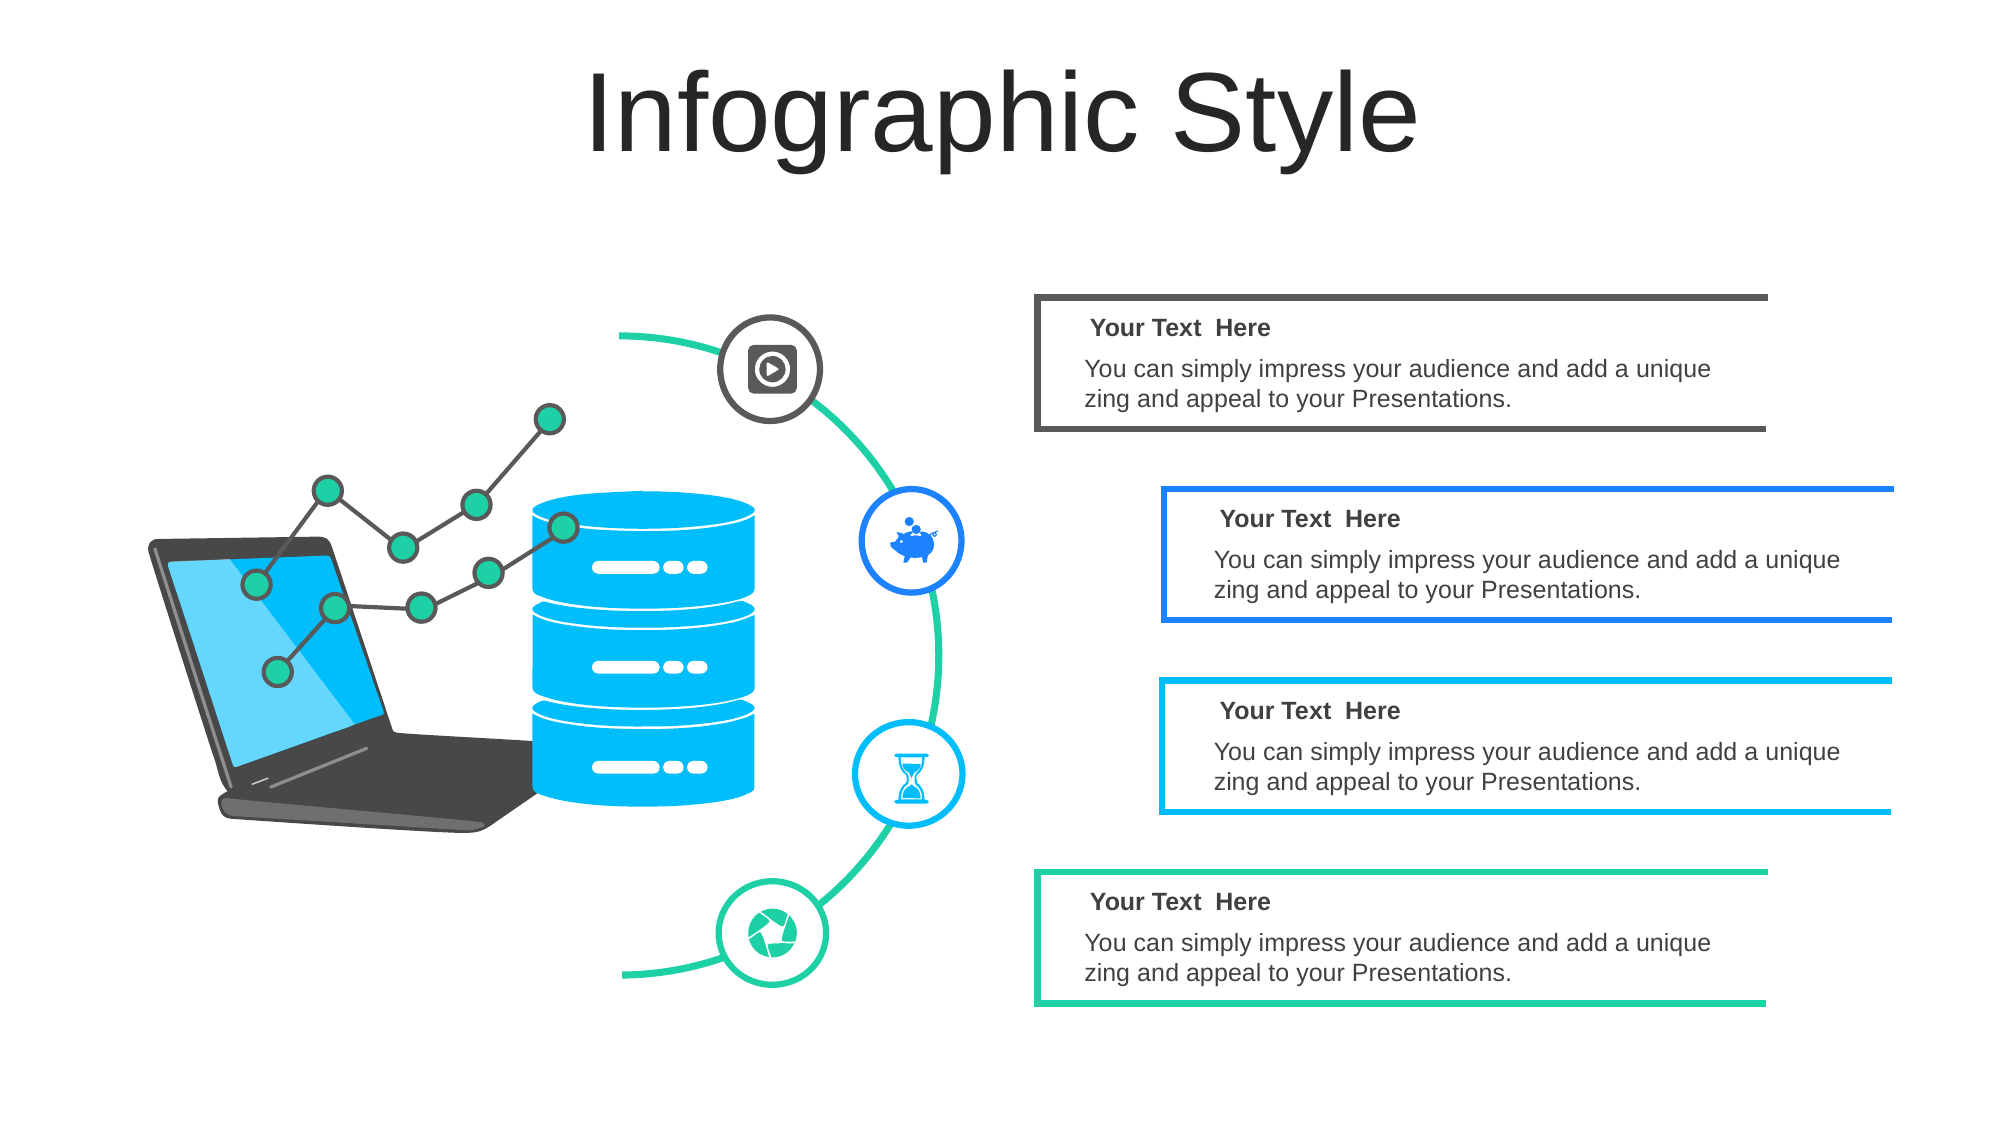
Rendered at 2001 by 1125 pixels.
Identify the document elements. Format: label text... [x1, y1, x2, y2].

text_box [263, 513, 578, 687]
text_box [295, 317, 963, 985]
text_box [1036, 296, 1768, 430]
text_box [1163, 488, 1895, 621]
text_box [148, 536, 594, 833]
list Infographic Style [53, 55, 1952, 175]
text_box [1069, 303, 1736, 421]
text_box [1036, 871, 1768, 1004]
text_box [1198, 686, 1866, 804]
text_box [532, 490, 755, 807]
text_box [1198, 495, 1866, 613]
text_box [1069, 878, 1736, 996]
text_box [1161, 680, 1893, 813]
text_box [242, 405, 564, 599]
